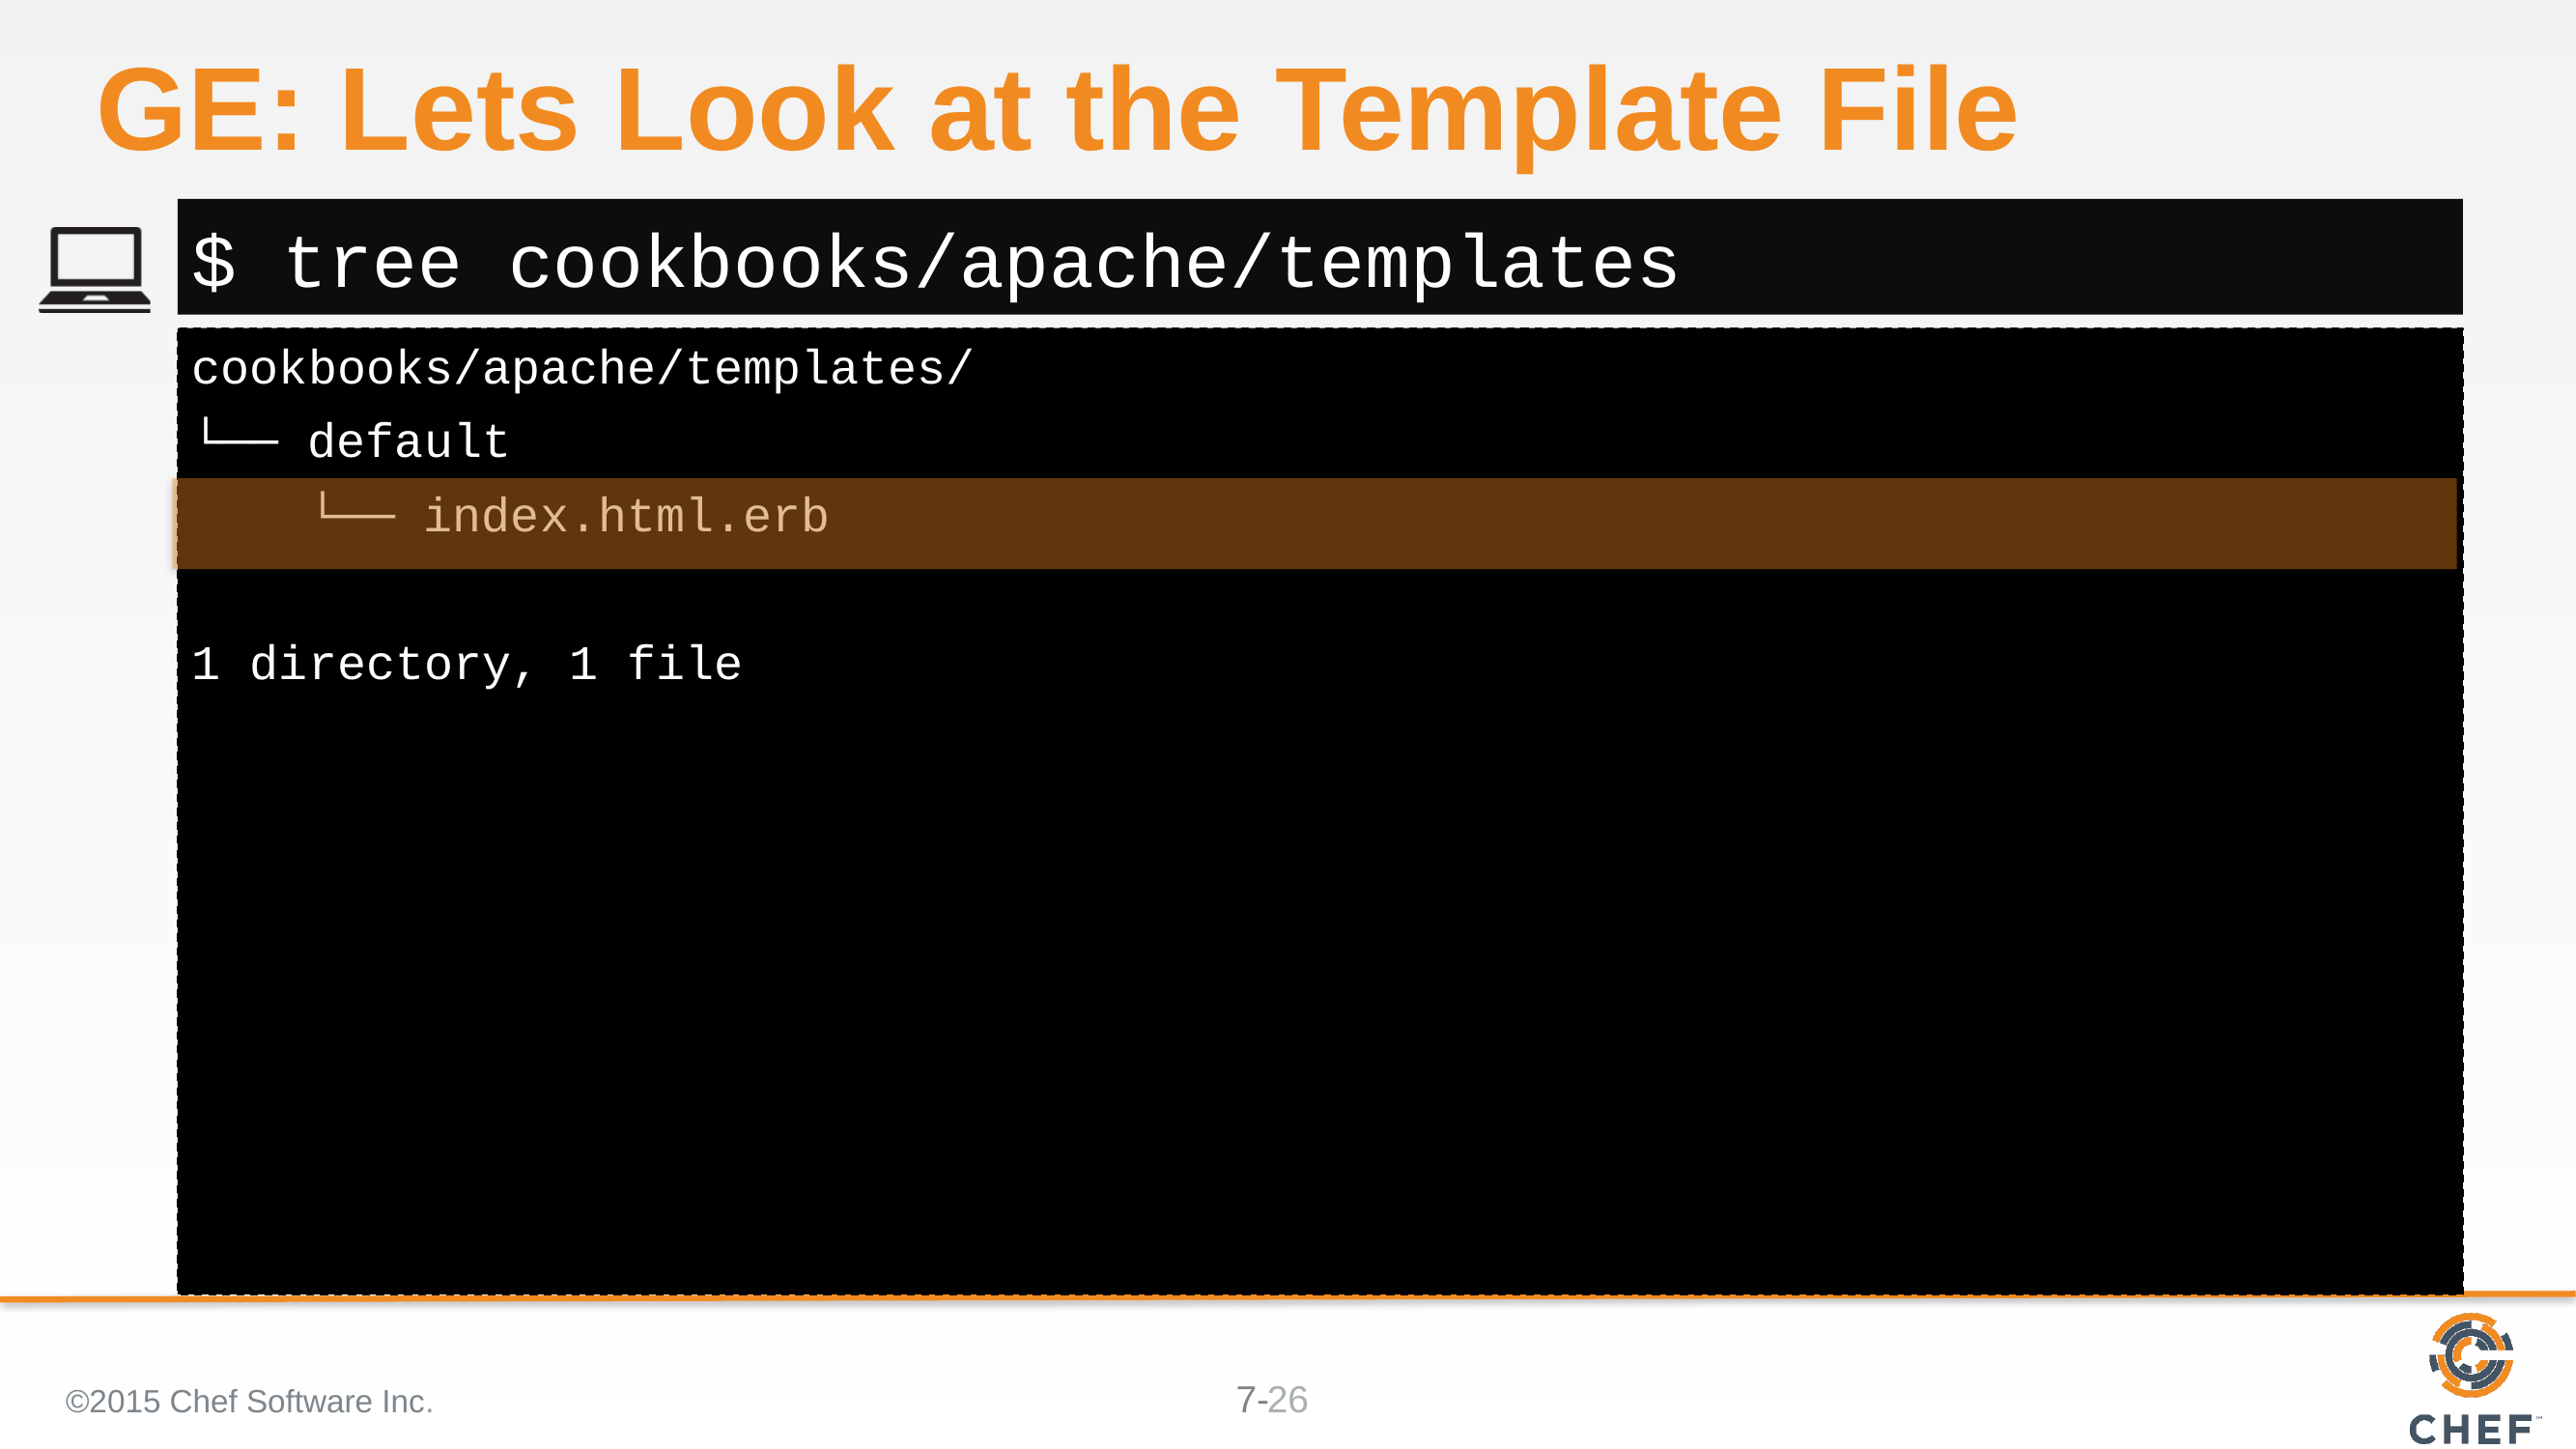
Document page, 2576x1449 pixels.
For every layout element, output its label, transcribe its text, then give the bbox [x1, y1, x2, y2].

title GE: Lets Look at the Template File [96, 48, 2463, 180]
list cookbooks/apache/templates/ └── default └── index.html.erb 1 directory, 1 file [177, 327, 2464, 1295]
list $ tree cookbooks/apache/templates [177, 198, 2463, 315]
slide_number 26 [998, 1359, 1578, 1437]
footer ©2015 Chef Software Inc. [51, 1359, 952, 1440]
picture [2399, 1297, 2550, 1449]
text_box [172, 477, 2457, 570]
